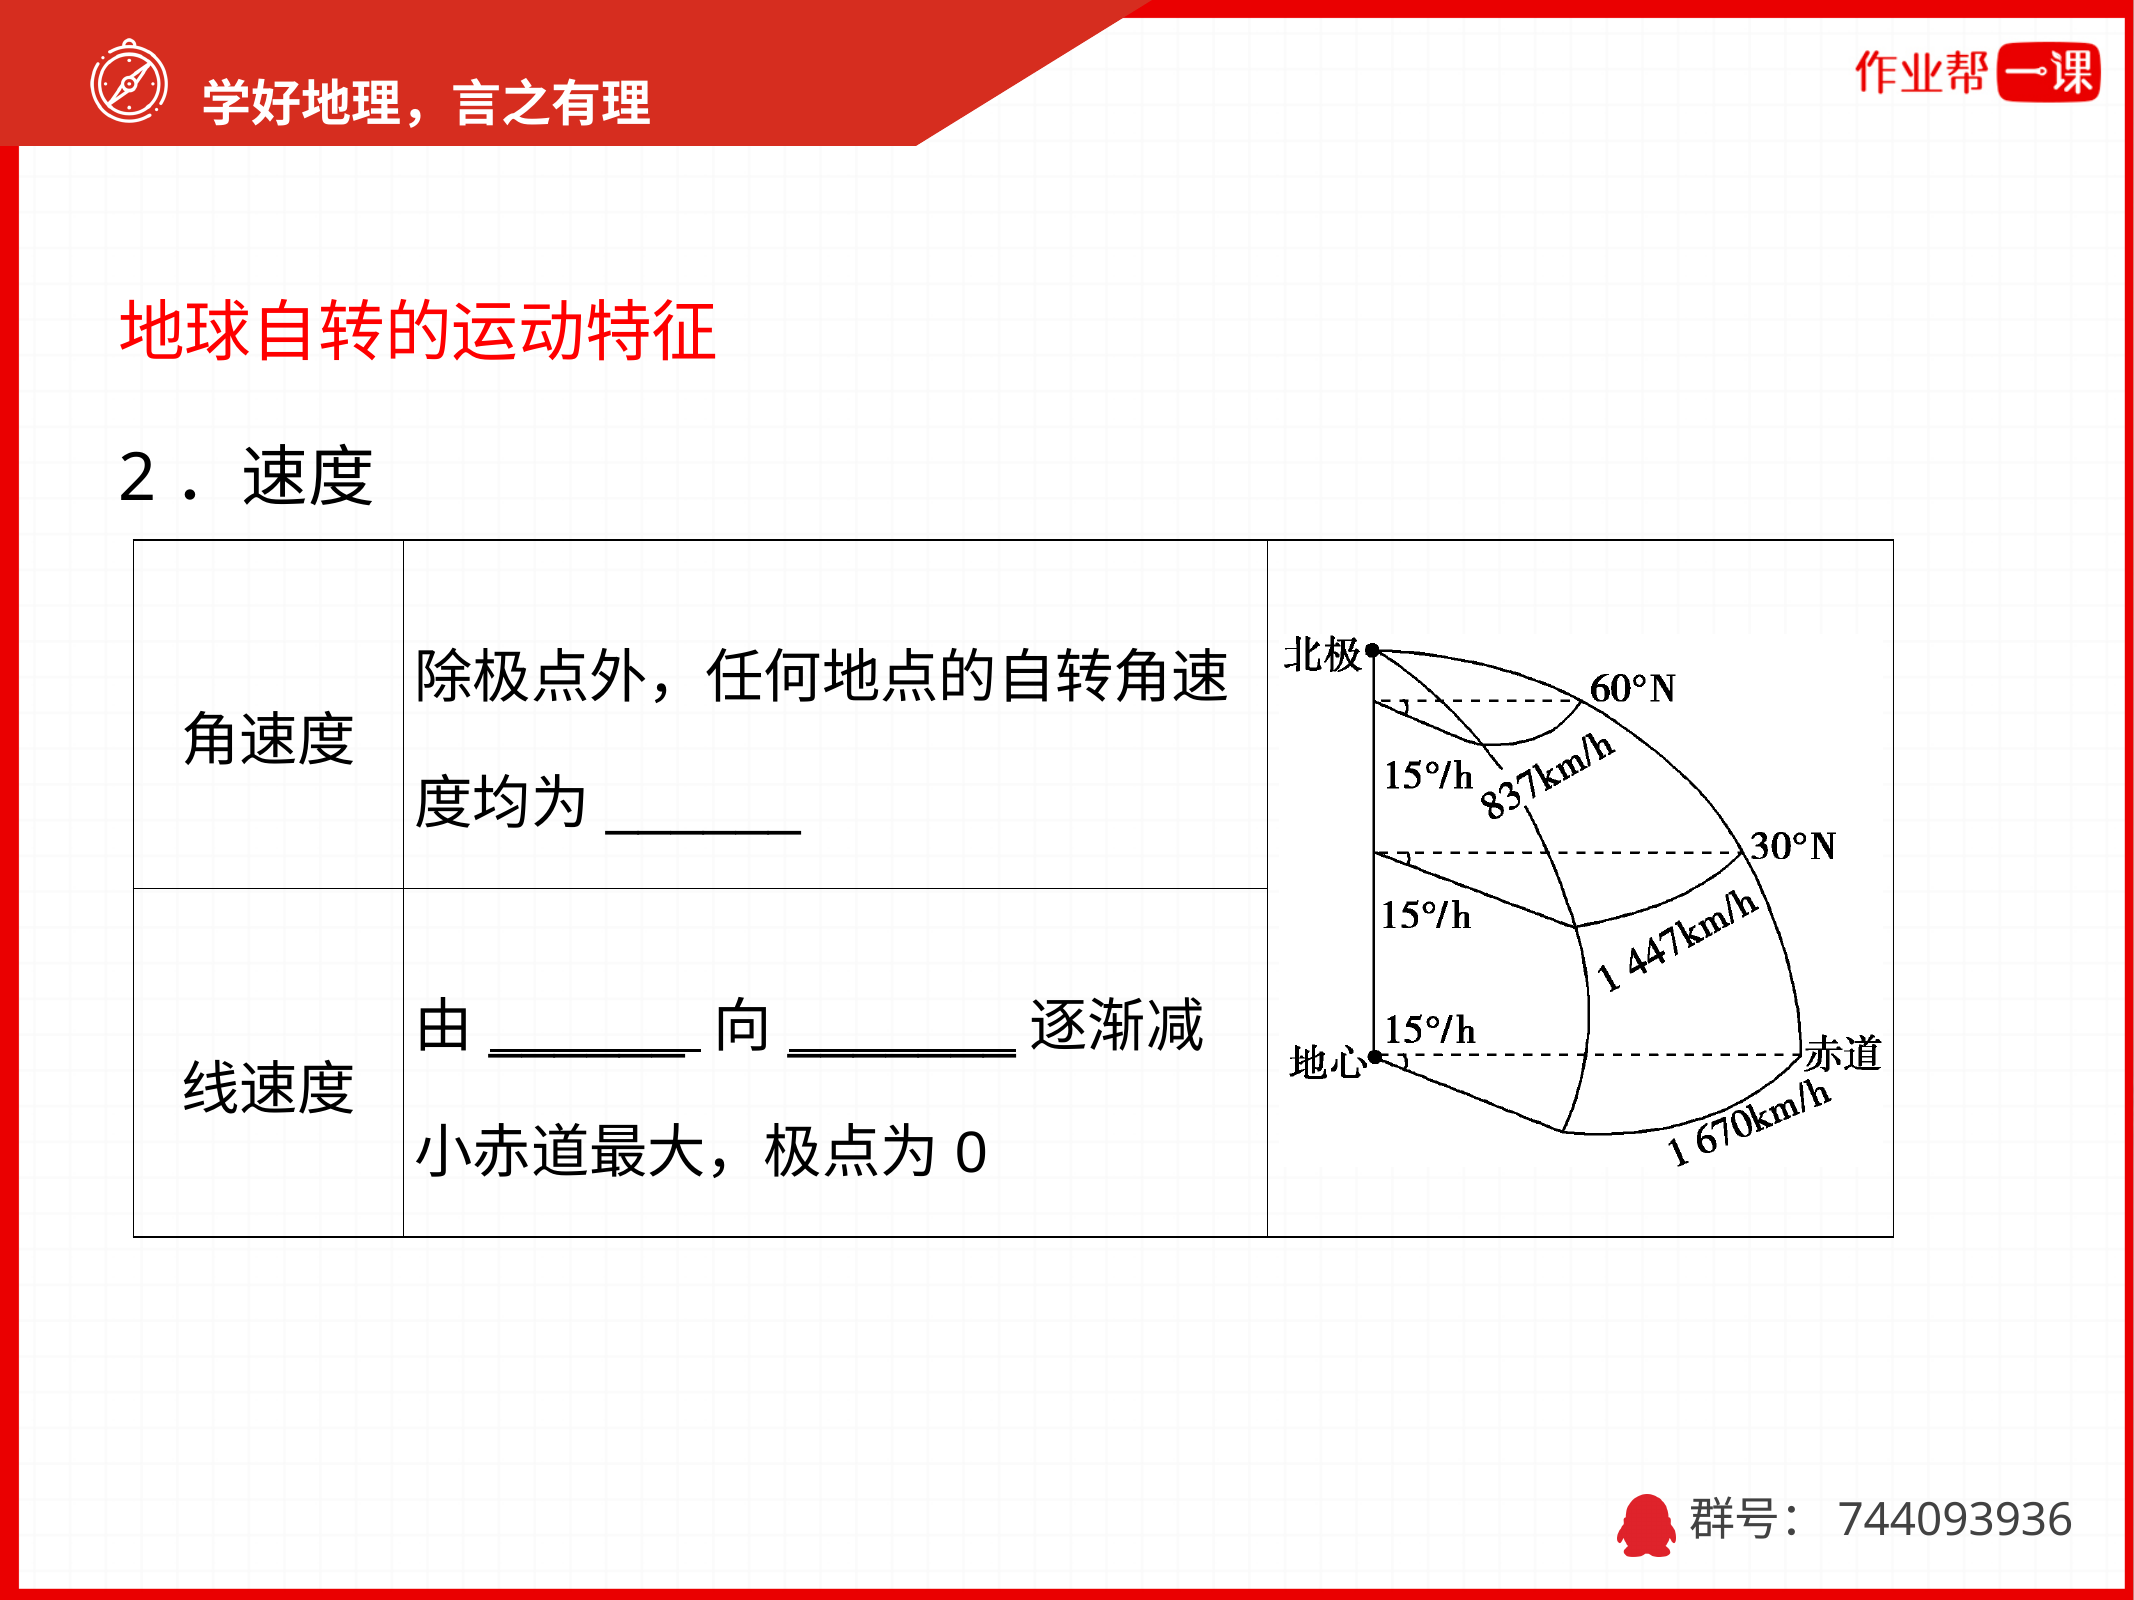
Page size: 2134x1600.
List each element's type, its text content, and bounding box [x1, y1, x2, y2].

list 地球自转的运动特征 2．速度 [109, 220, 1989, 1356]
table_cell 由______ 向_______逐渐减小赤道最大，极点为0 [404, 889, 1267, 1236]
table_header 角速度 [134, 541, 403, 888]
table_cell 线速度 [134, 889, 403, 1236]
picture [90, 38, 168, 123]
table_header [1268, 541, 1893, 1236]
picture [0, 0, 2134, 1600]
table_header 除极点外，任何地点的自转角速度均为______ [404, 541, 1267, 888]
